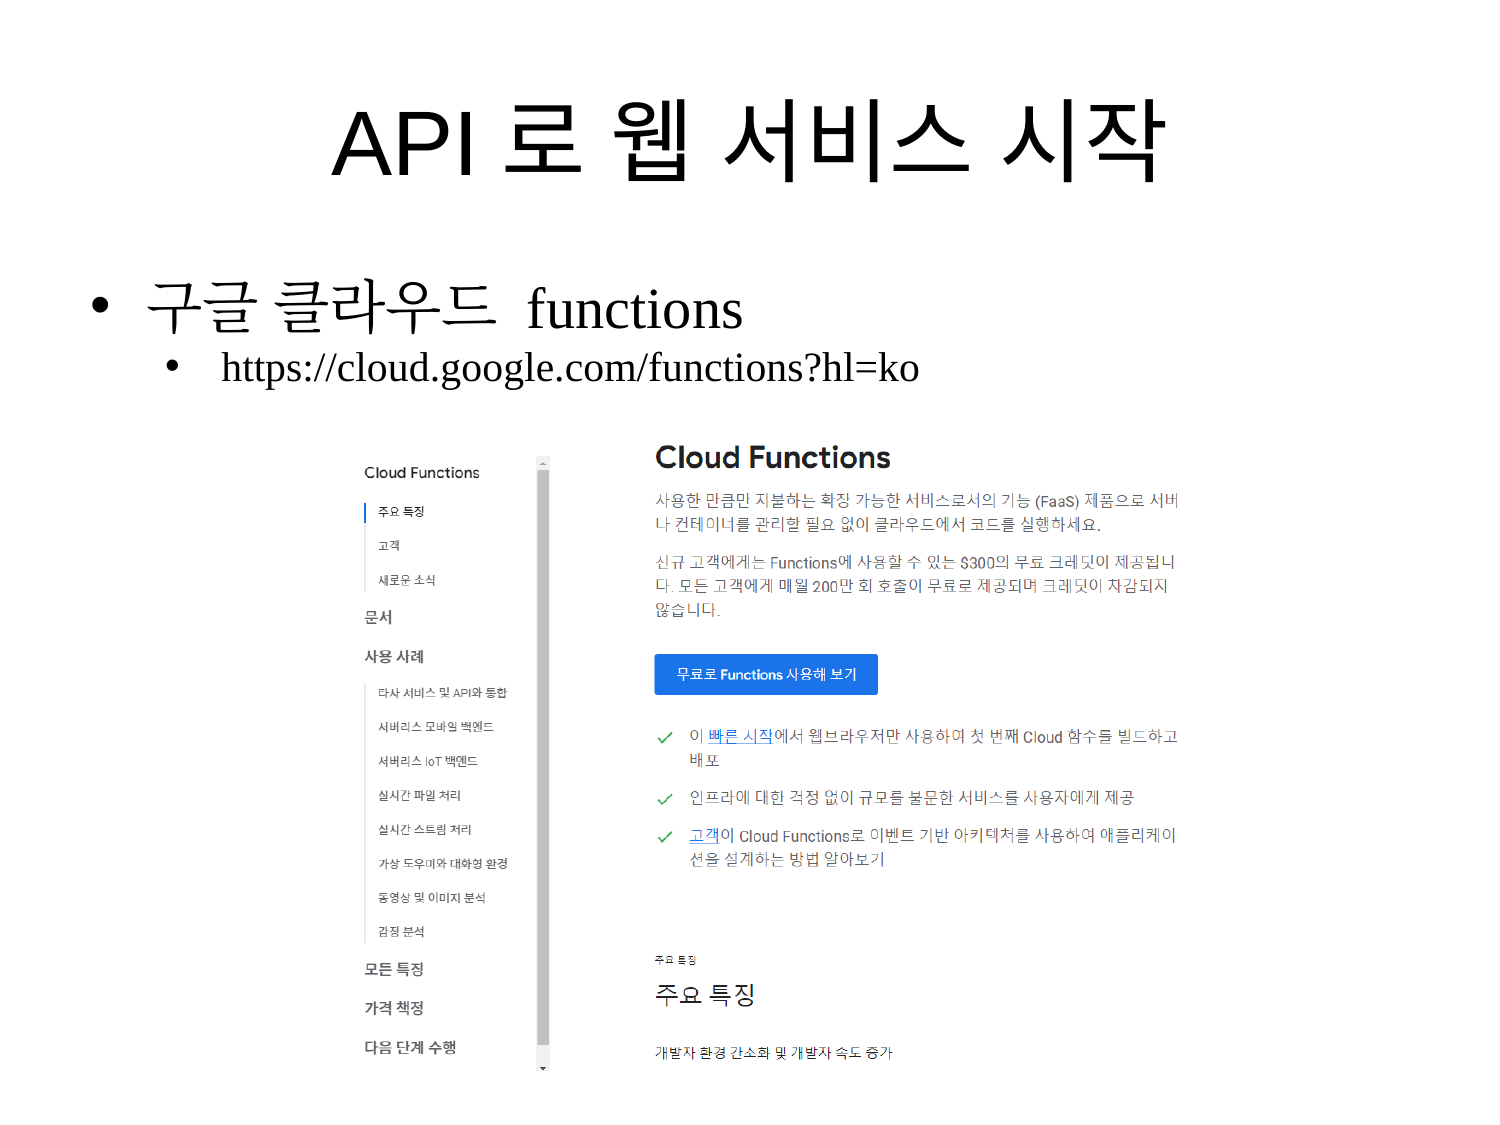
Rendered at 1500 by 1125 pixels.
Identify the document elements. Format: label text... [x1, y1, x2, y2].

list 구글 클라우드 functions https://cloud.google.com/functions?hl=ko [75, 262, 1425, 502]
title API로 웹 서비스 시작 [75, 45, 1425, 233]
picture [350, 427, 1229, 1071]
